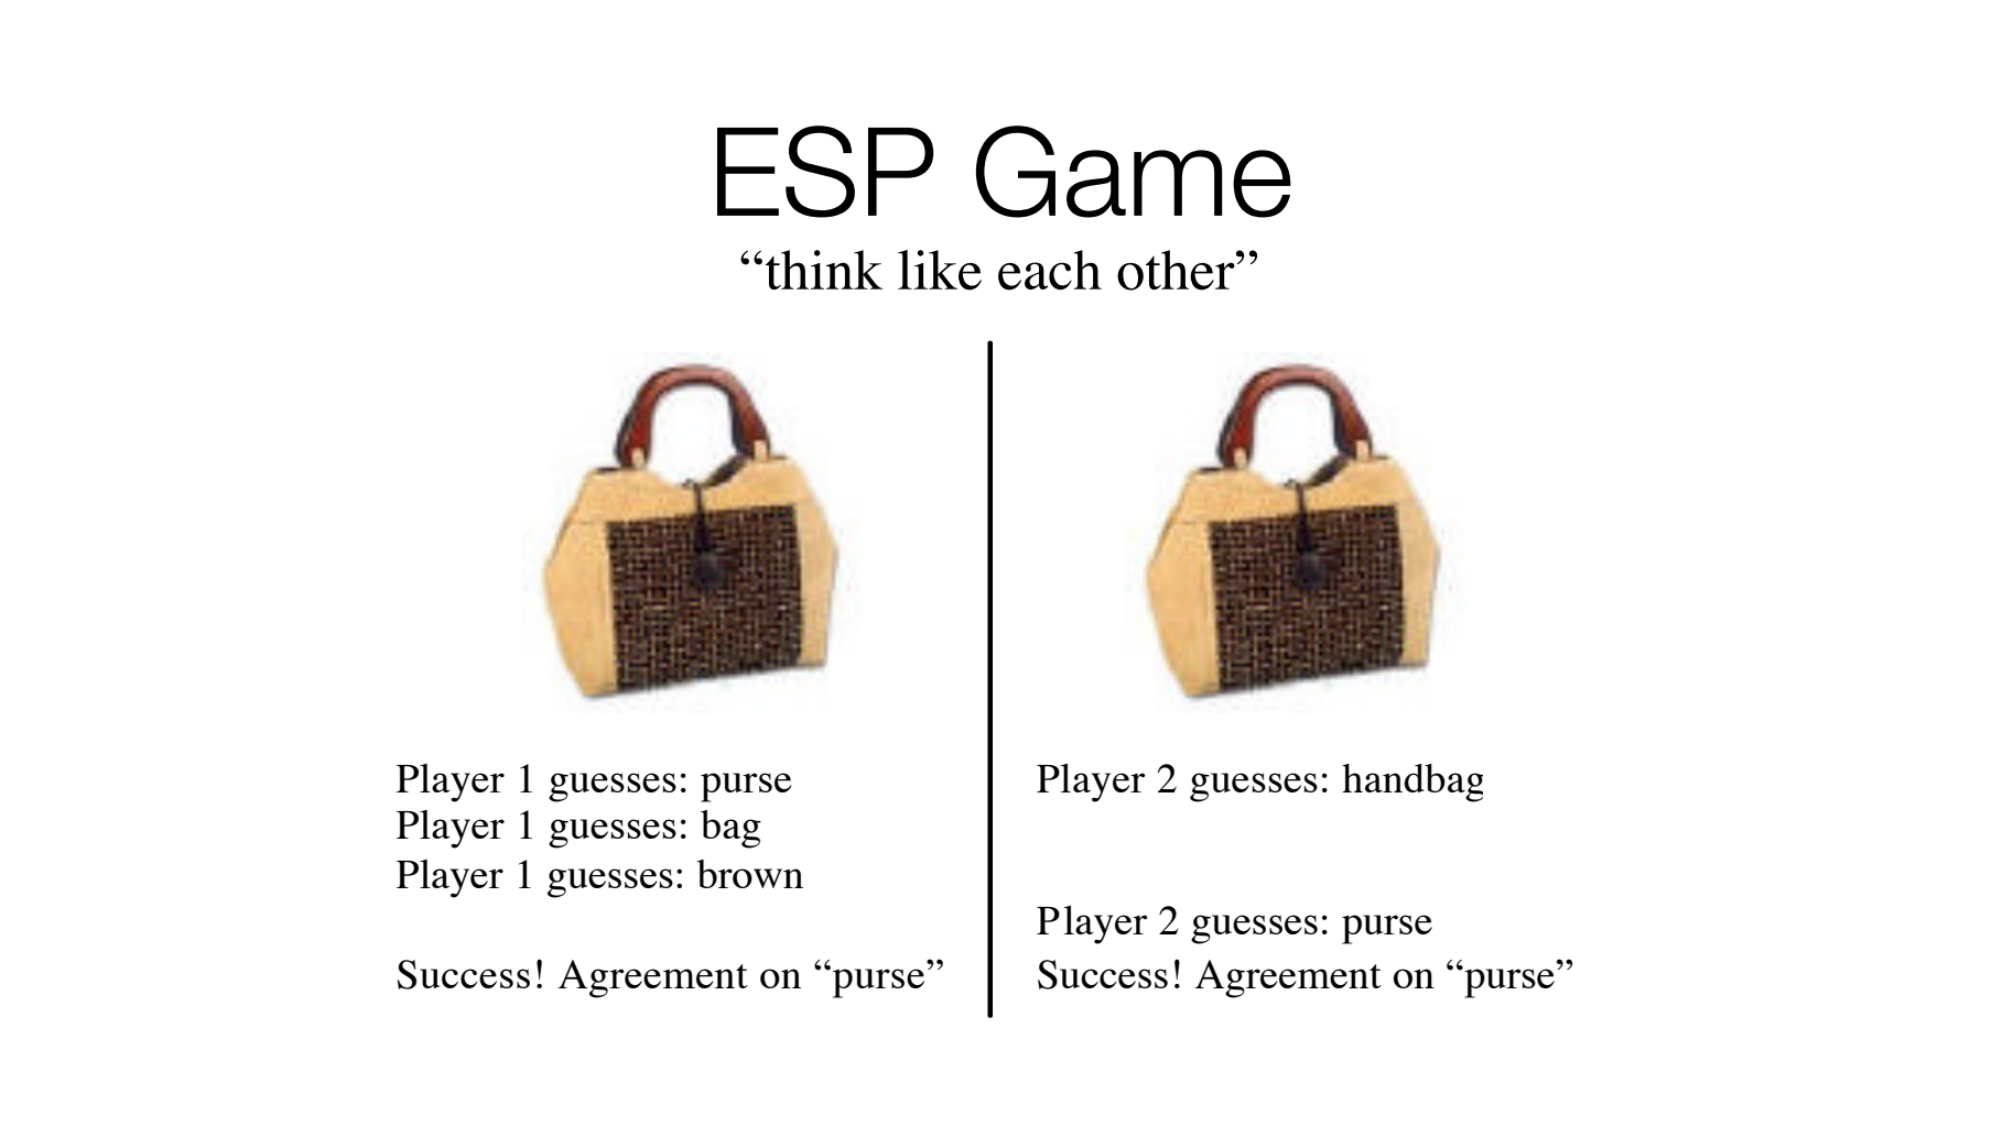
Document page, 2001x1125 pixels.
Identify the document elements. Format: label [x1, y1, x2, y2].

picture [249, 0, 1750, 1125]
